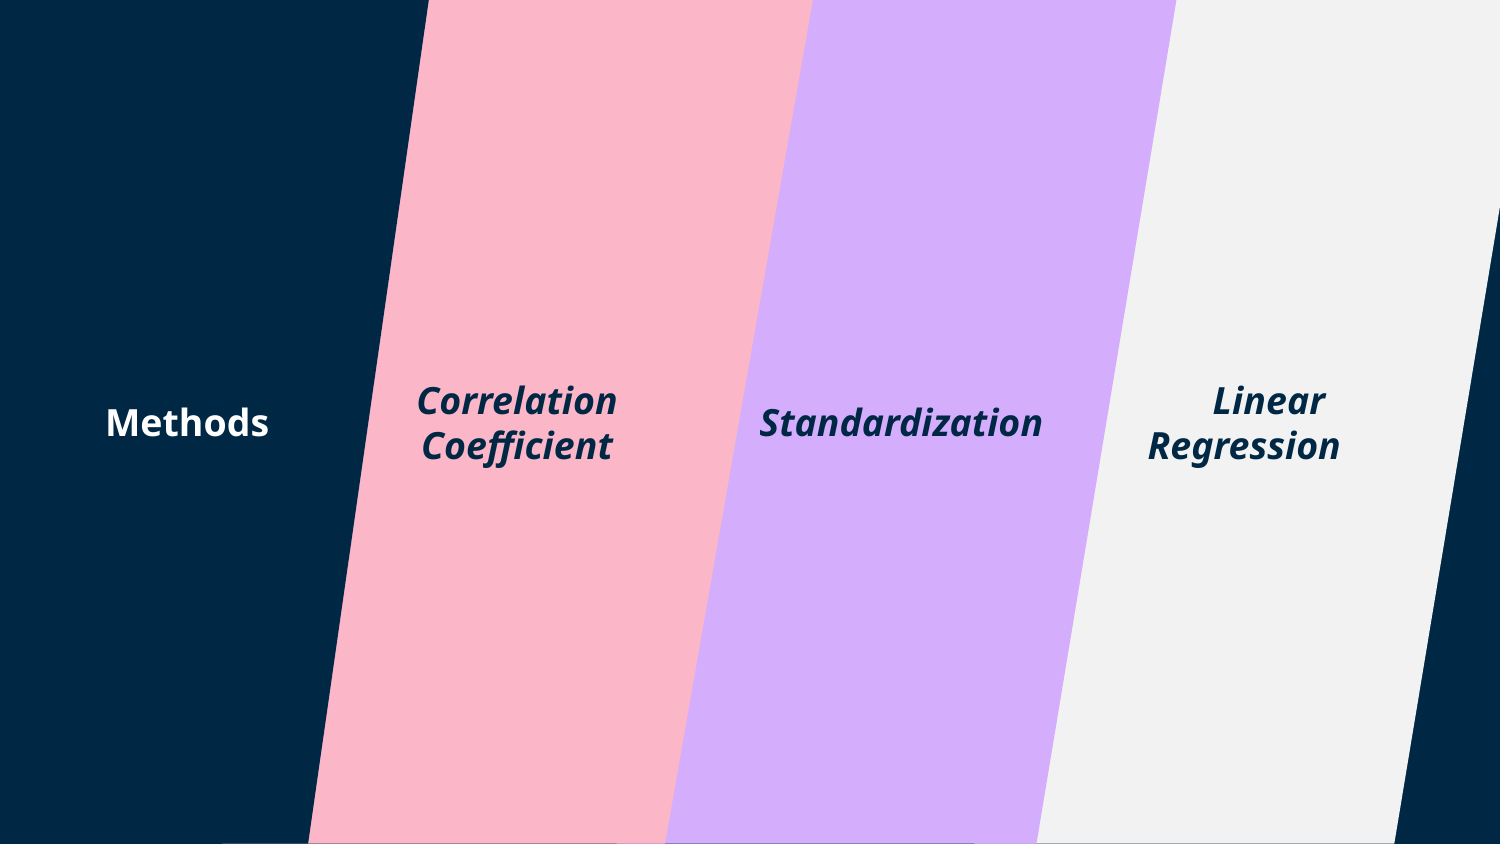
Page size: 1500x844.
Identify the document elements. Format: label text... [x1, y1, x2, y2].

text_box Methods [0, 0, 431, 844]
text_box Linear Regression [1039, 0, 1500, 844]
text_box Correlation Coefficient [311, 0, 815, 844]
text_box Standardization [668, 0, 1179, 844]
